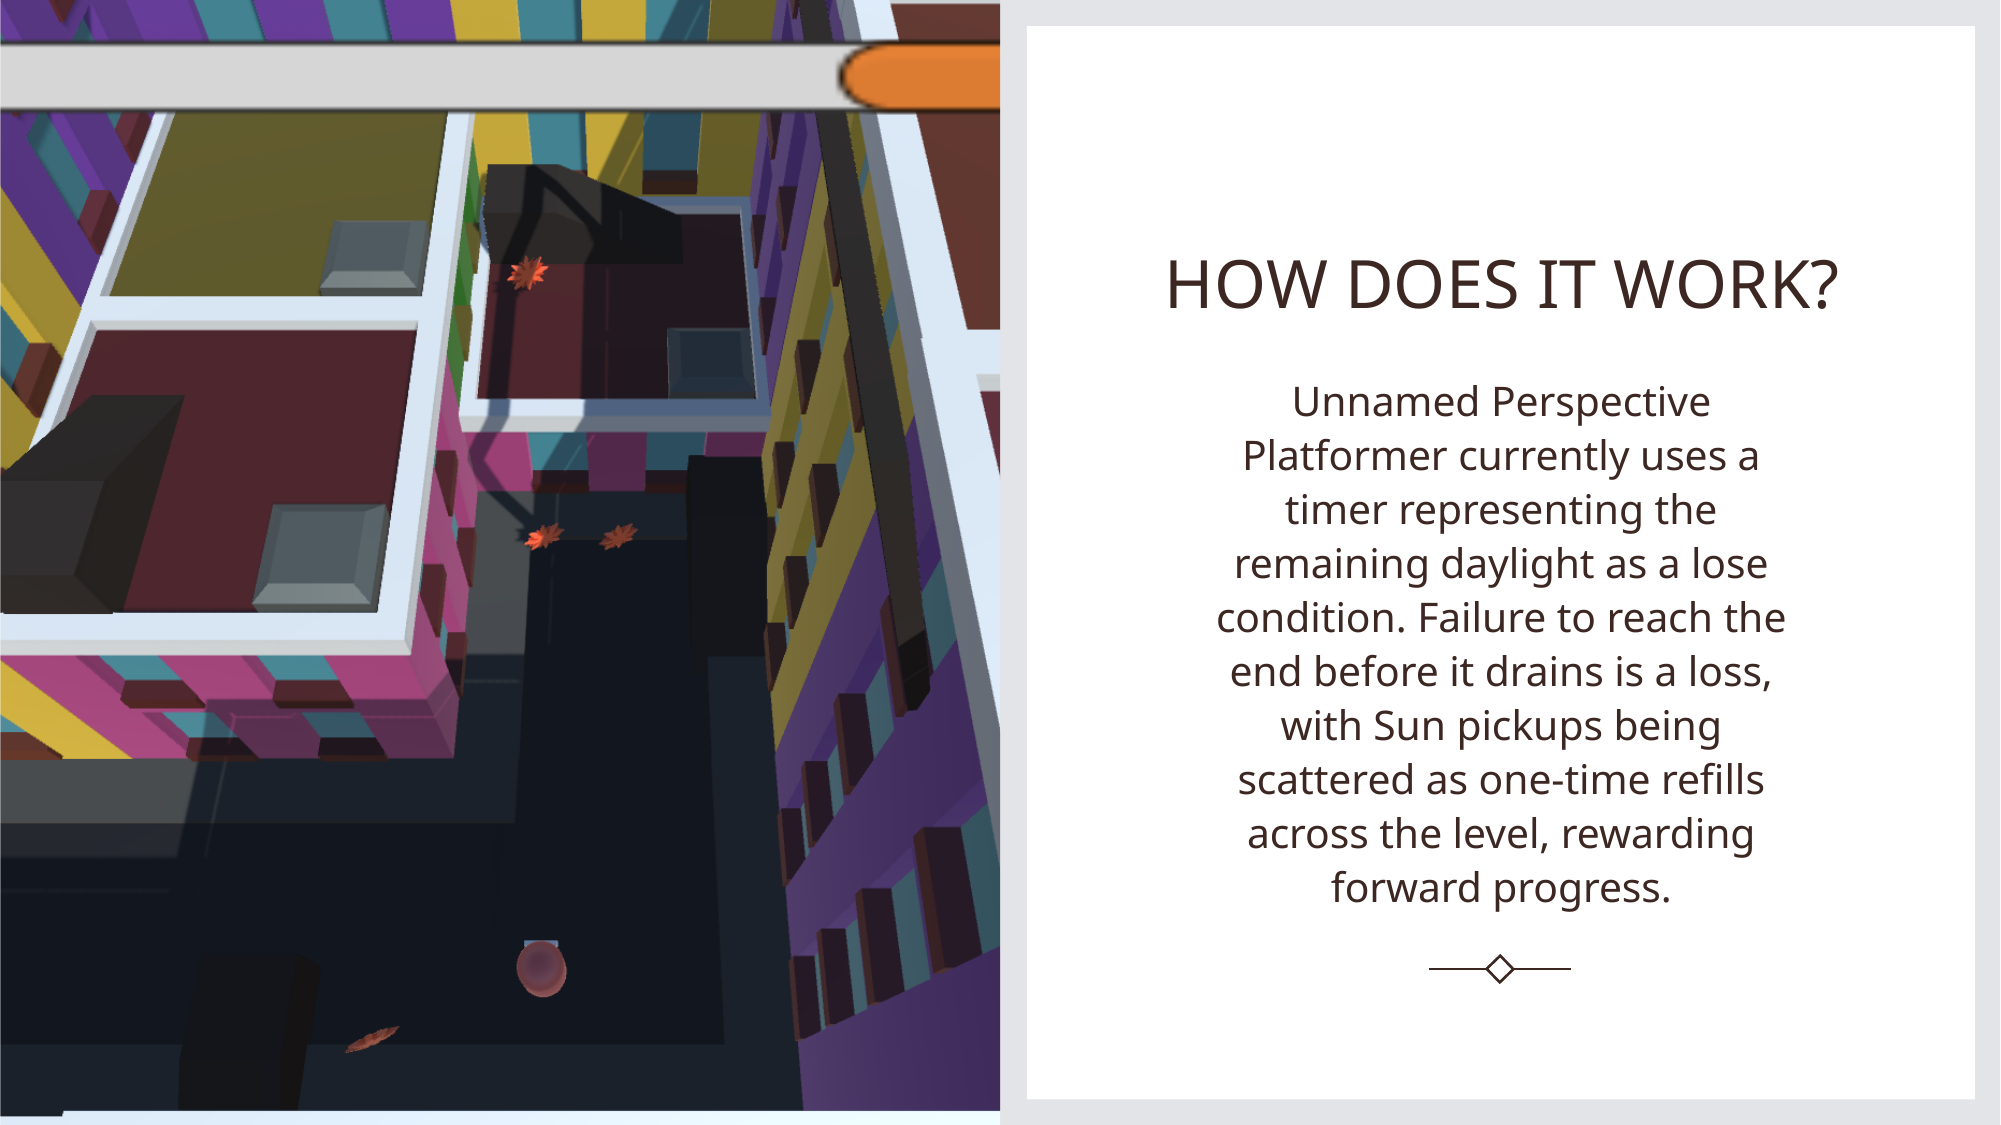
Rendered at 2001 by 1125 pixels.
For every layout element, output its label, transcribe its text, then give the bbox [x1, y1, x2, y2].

text_box [1026, 25, 1976, 1100]
picture [0, 0, 1001, 1125]
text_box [1428, 959, 1572, 979]
list Unnamed Perspective Platformer currently uses a timer representing the remaining daylight as a lose condition. Failure to reach the end before it drains is a loss, with Sun pickups being scattered as one-time refills across the level, rewarding forward progress. [1178, 363, 1826, 920]
title HOW DOES IT WORK? [1123, 120, 1882, 330]
text_box [1001, 0, 2000, 1125]
